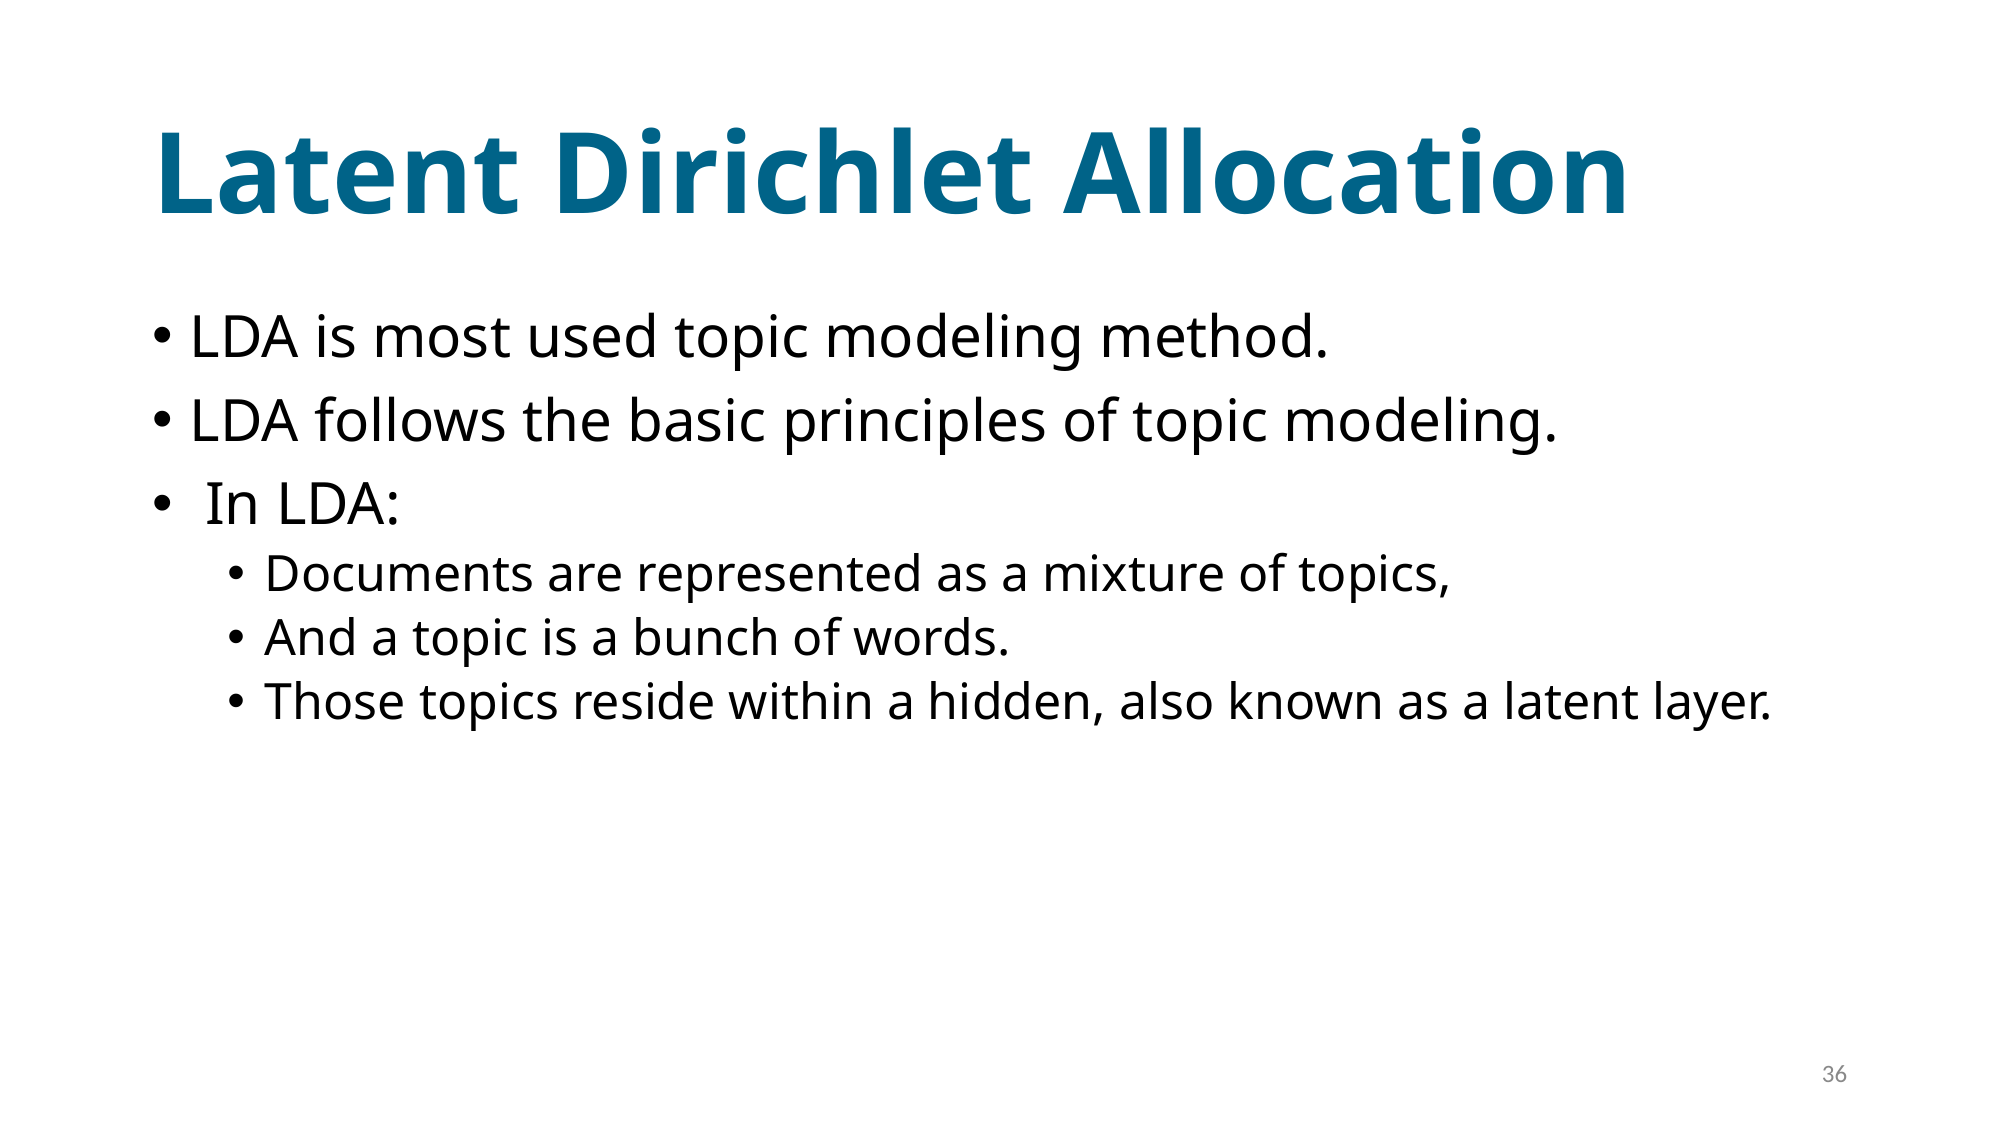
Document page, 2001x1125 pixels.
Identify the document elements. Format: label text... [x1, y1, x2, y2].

slide_number 36 [1412, 1042, 1863, 1103]
list LDA is most used topic modeling method. LDA follows the basic principles of topic modeling. In LDA: Documents are represented as a mixture of topics, And a topic is a bunch of words. Those topics reside within a hidden, also known as a latent layer. [137, 299, 1863, 1066]
title Latent Dirichlet Allocation [137, 59, 1863, 278]
